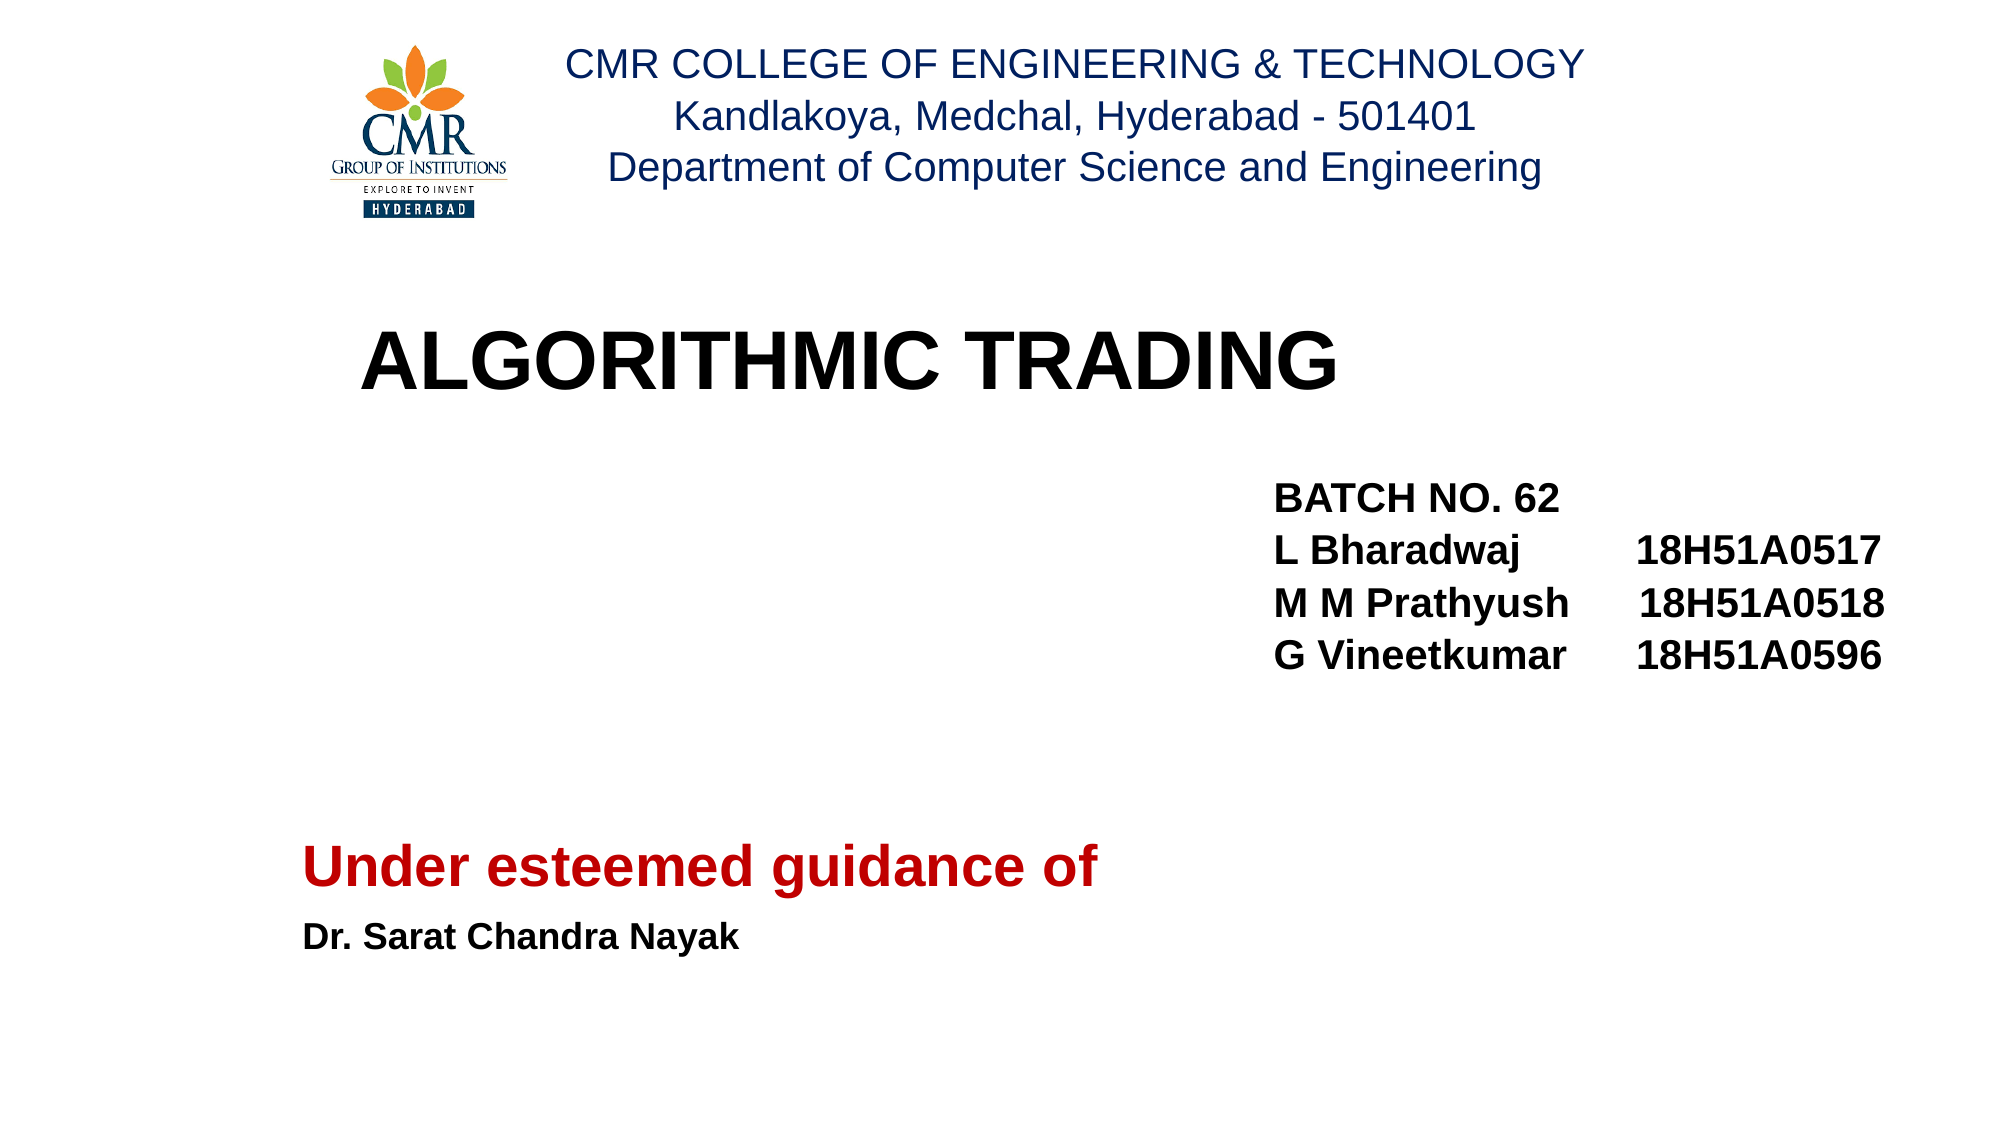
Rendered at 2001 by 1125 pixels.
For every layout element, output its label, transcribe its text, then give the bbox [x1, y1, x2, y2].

table_cell Department of Computer Science and Engineering [545, 143, 1606, 192]
text_box BATCH NO. 62 L Bharadwaj 18H51A0517 M M Prathyush 18H51A0518 G Vineetkumar 18H51A0596 [1271, 468, 1924, 678]
title ALGORITHMIC TRADING [357, 304, 1643, 495]
text_box Under esteemed guidance of Dr. Sarat Chandra Nayak [300, 804, 1103, 957]
table_header CMR COLLEGE OF ENGINEERING & TECHNOLOGY [545, 41, 1606, 90]
picture [329, 41, 508, 221]
table_cell Kandlakoya, Medchal, Hyderabad - 501401 [545, 90, 1606, 143]
